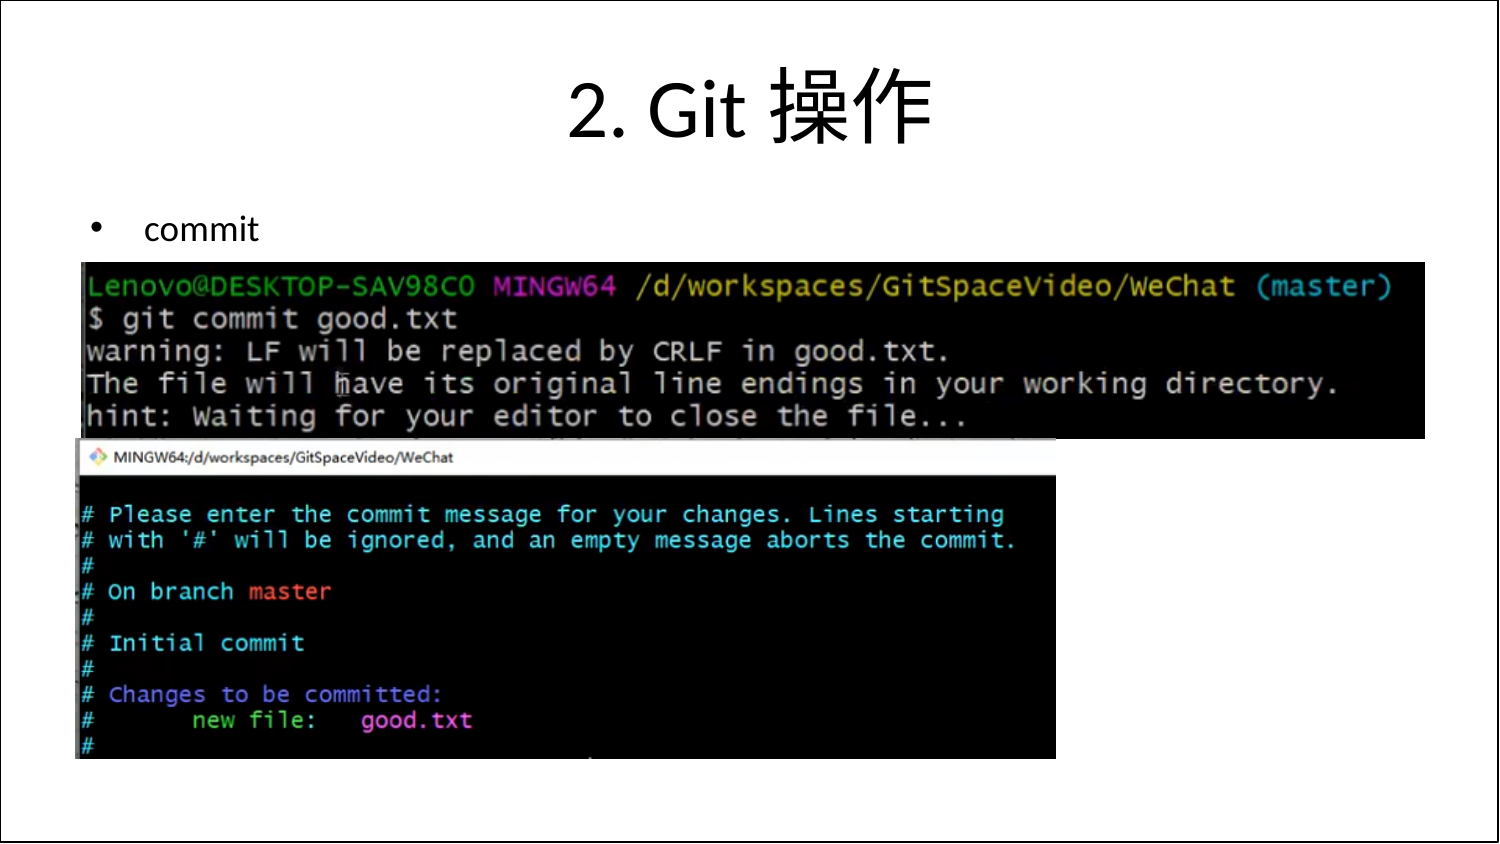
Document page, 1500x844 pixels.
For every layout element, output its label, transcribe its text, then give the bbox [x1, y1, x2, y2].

picture [74, 261, 1426, 760]
list commit [75, 196, 1425, 257]
title 2. Git操作 [75, 33, 1425, 175]
